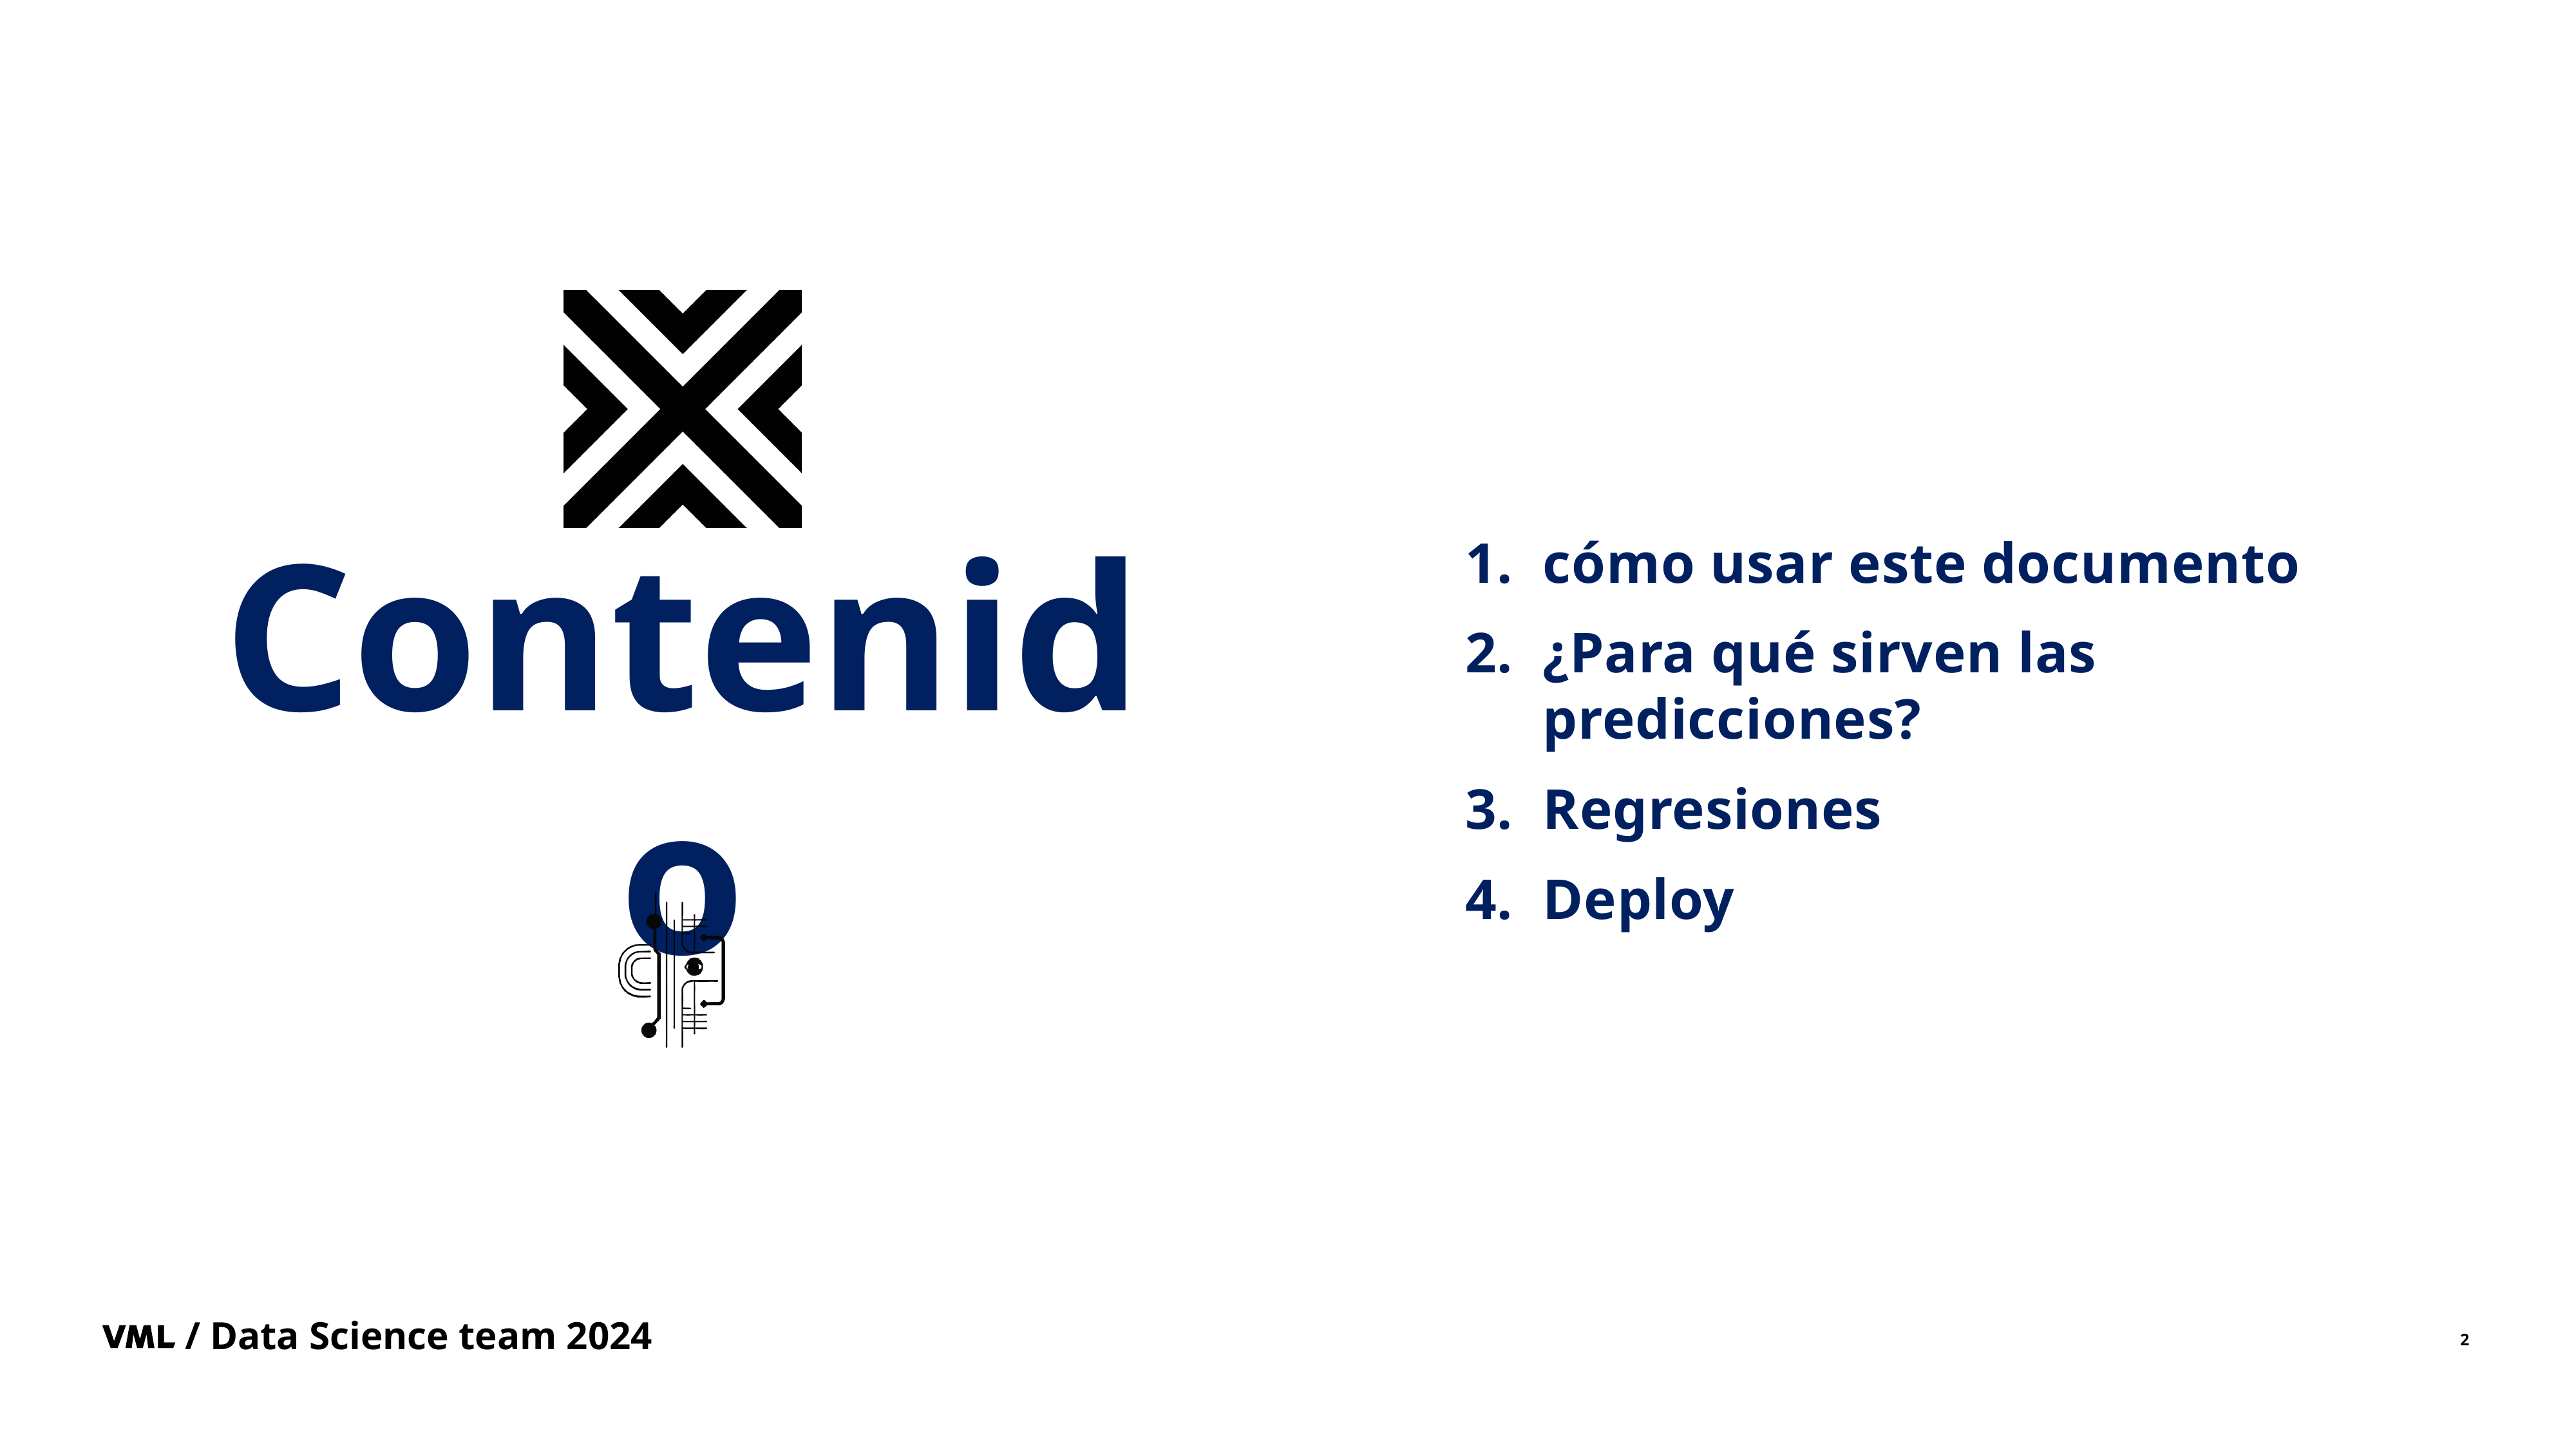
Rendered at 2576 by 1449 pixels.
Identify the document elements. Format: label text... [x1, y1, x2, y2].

text_box Contenido [214, 502, 1151, 1000]
text_box / Data Science team 2024 [179, 1318, 948, 1361]
slide_number 2 [2443, 1326, 2476, 1357]
picture [100, 1323, 178, 1350]
text_box cómo usar este documento ¿Para qué sirven las predicciones? Regresiones Deploy [1460, 300, 2443, 1026]
picture [563, 290, 802, 529]
picture [546, 847, 802, 1103]
